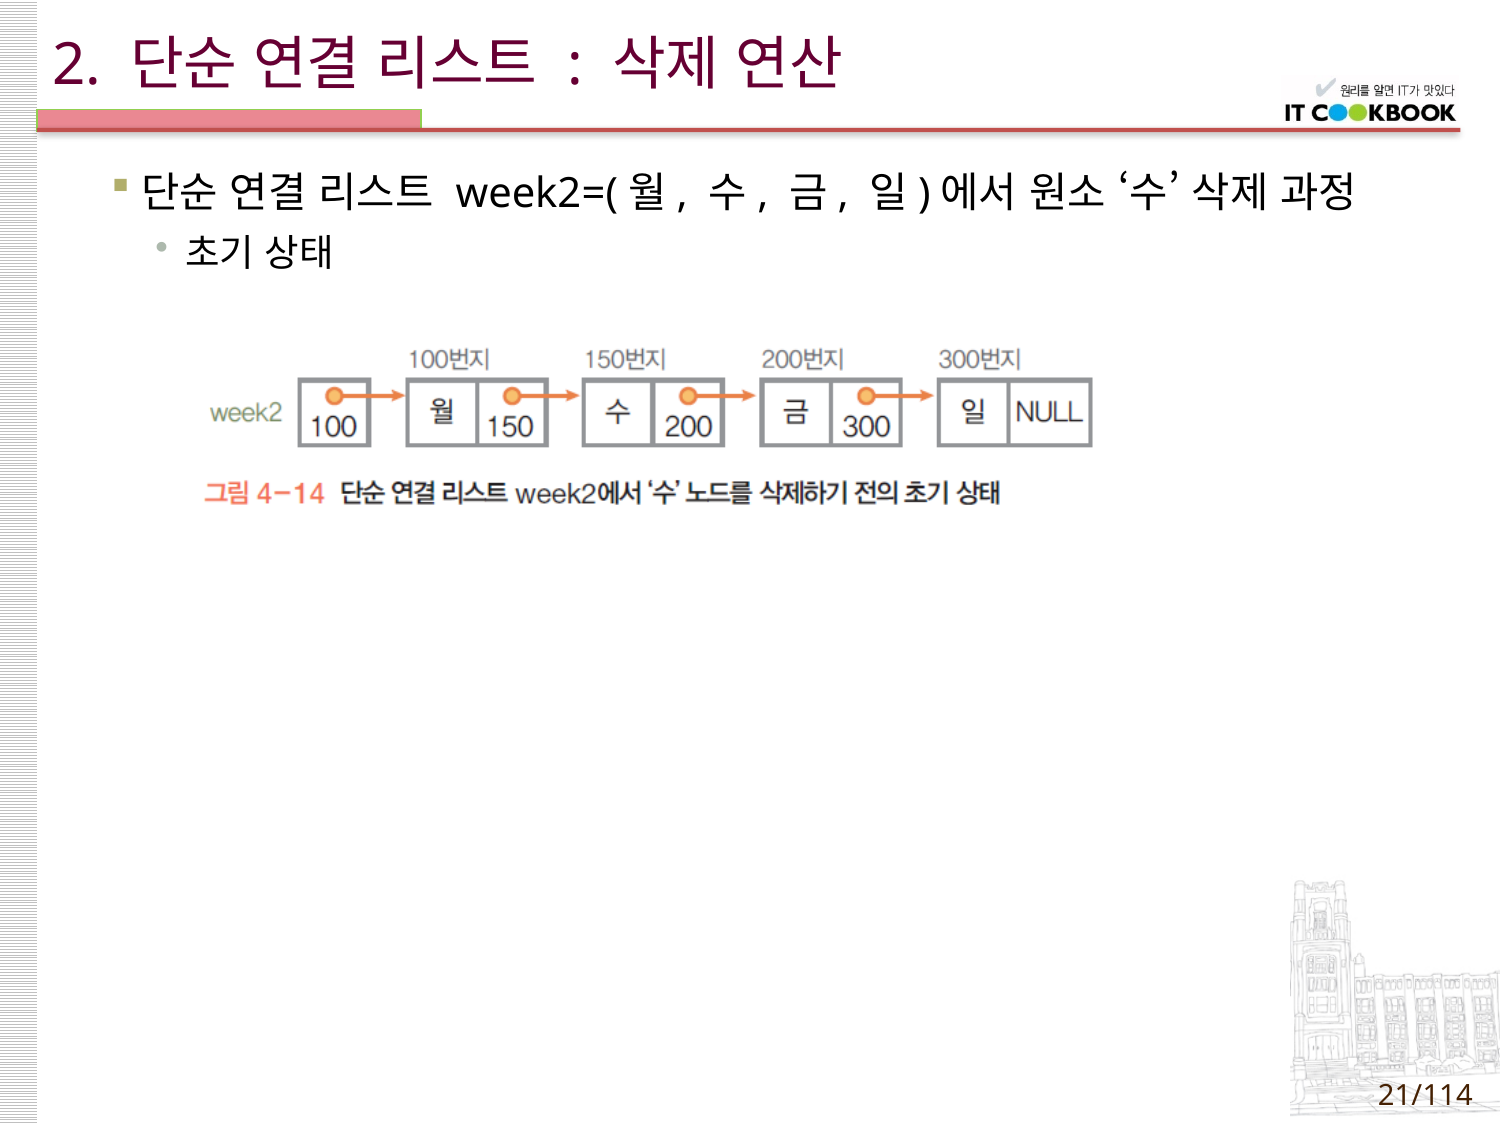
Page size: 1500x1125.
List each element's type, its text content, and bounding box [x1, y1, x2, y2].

list 단순 연결 리스트 week2=(월, 수, 금, 일)에서 원소 ‘수’ 삭제 과정 초기 상태 [37, 152, 1463, 1091]
picture [1290, 874, 1500, 1125]
picture [194, 337, 1105, 520]
picture [1459, 1087, 1467, 1098]
title 2. 단순 연결 리스트 : 삭제 연산 [37, 13, 1278, 109]
picture [1281, 75, 1459, 123]
